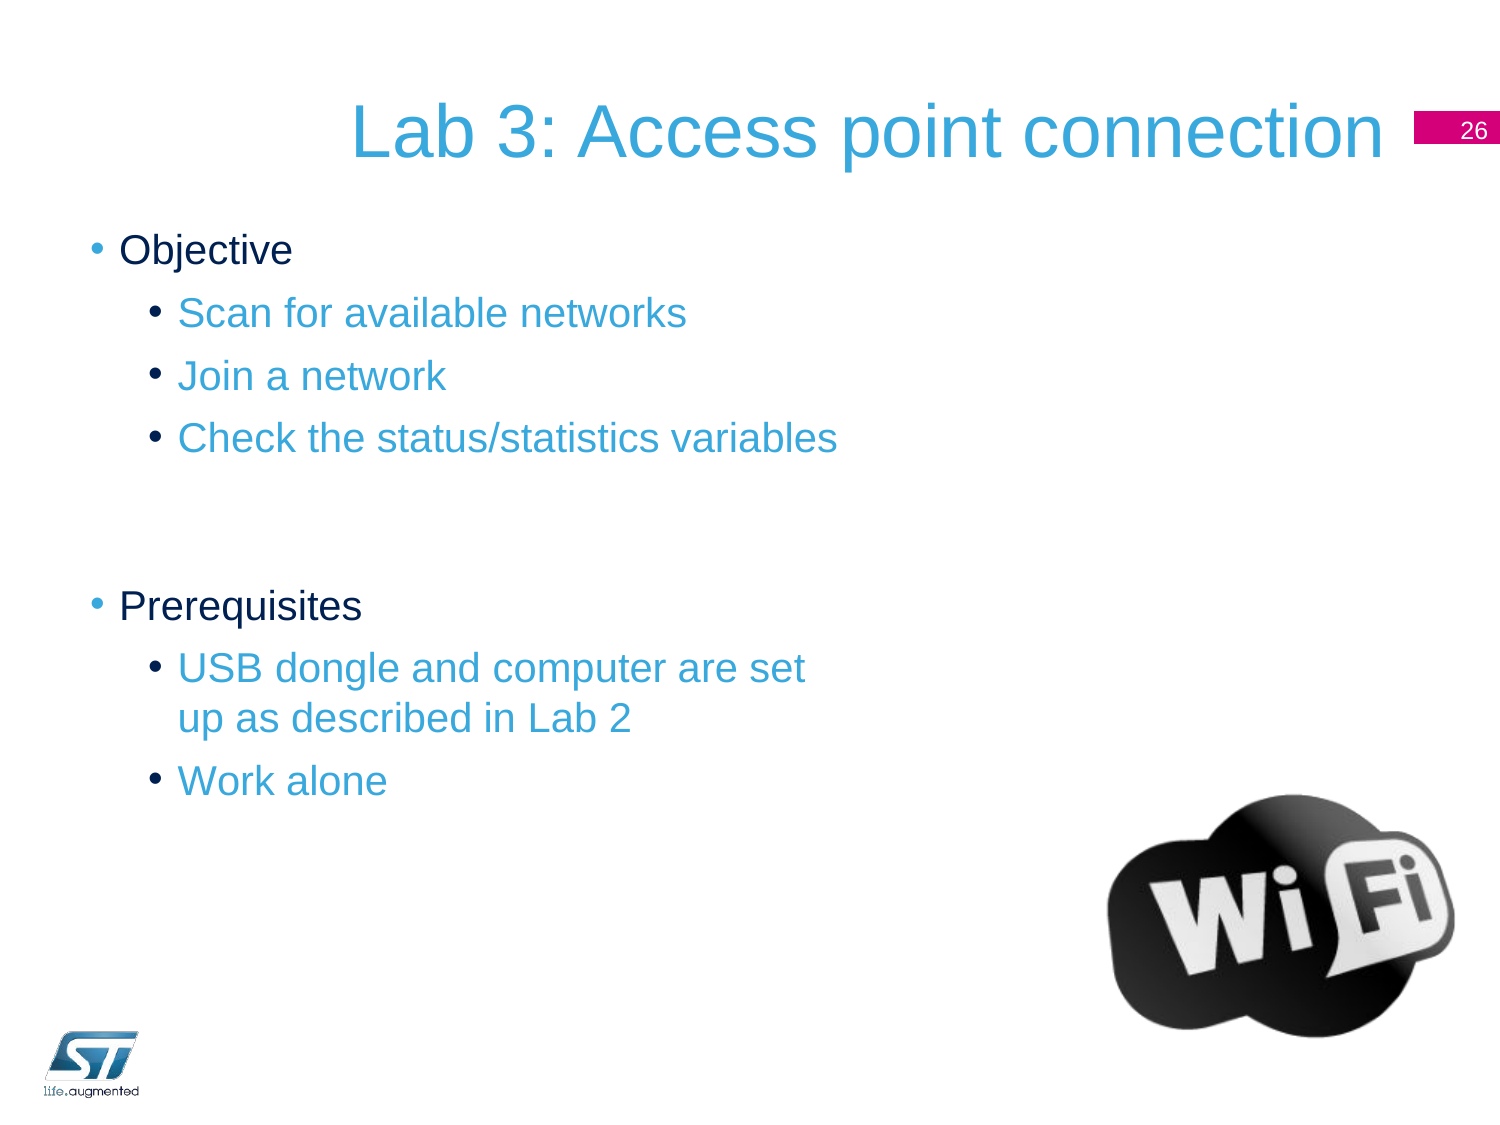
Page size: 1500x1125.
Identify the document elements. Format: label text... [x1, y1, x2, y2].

picture [36, 1022, 147, 1104]
text_box [1104, 739, 1459, 1094]
text_box 26 [1458, 114, 1491, 145]
title Lab 3: Access point connection [112, 82, 1387, 271]
text_box [1413, 111, 1500, 144]
text_box Objective Scan for available networks Join a network Check the status/statistics variables Prerequisites USB dongle and computer are set up as described in Lab 2 Work alone [87, 223, 839, 804]
